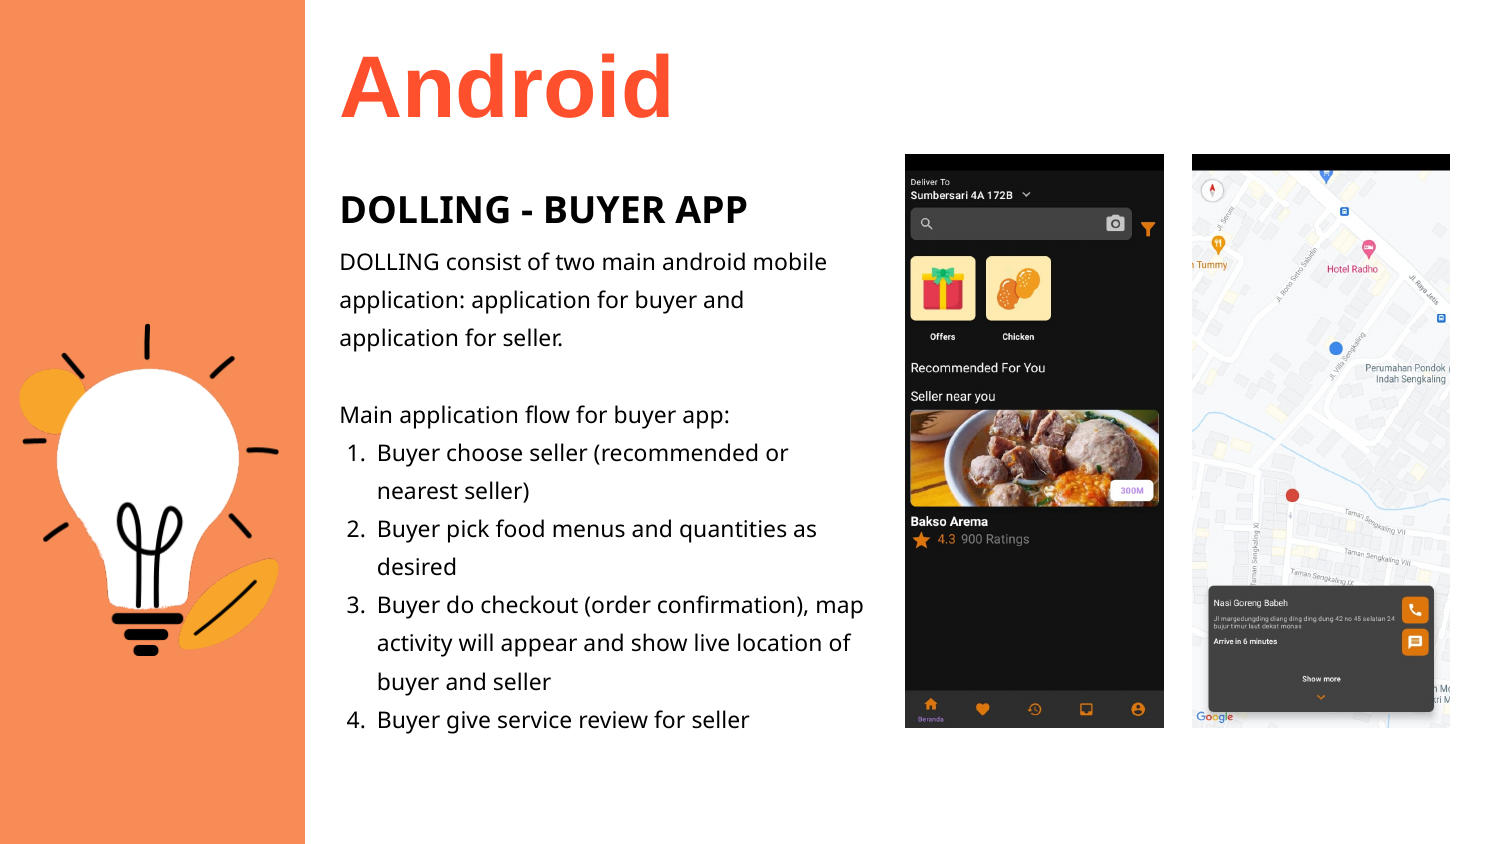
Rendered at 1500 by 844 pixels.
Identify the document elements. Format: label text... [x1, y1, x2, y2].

picture [18, 323, 282, 656]
text_box DOLLING consist of two main android mobile application: application for buyer and application for seller. Main application flow for buyer app: Buyer choose seller (recommended or nearest seller) Buyer pick food menus and quantities as desired Buyer do checkout (order confirmation), map activity will appear and show live location of buyer and seller Buyer give service review for seller [339, 236, 866, 733]
text_box DOLLING - BUYER APP [339, 222, 866, 232]
text_box [0, 0, 305, 844]
picture [1192, 154, 1451, 728]
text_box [339, 30, 1026, 216]
picture [905, 154, 1164, 728]
